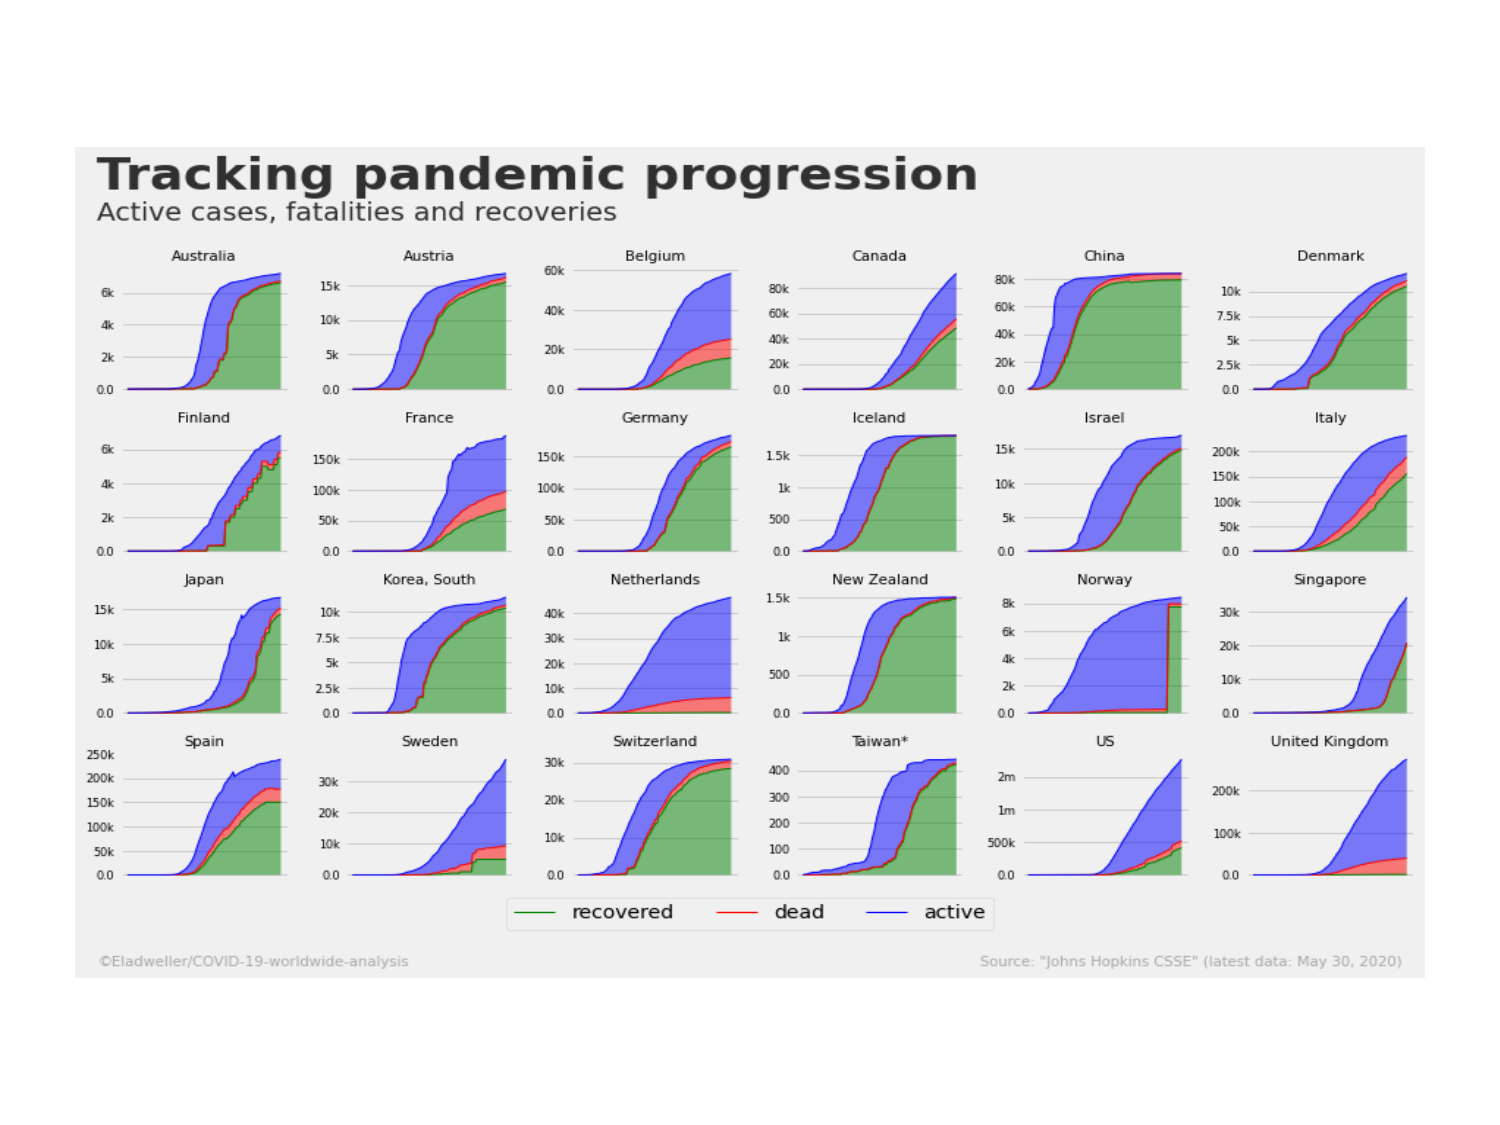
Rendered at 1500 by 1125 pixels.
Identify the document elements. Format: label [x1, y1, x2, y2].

picture [74, 146, 1426, 979]
